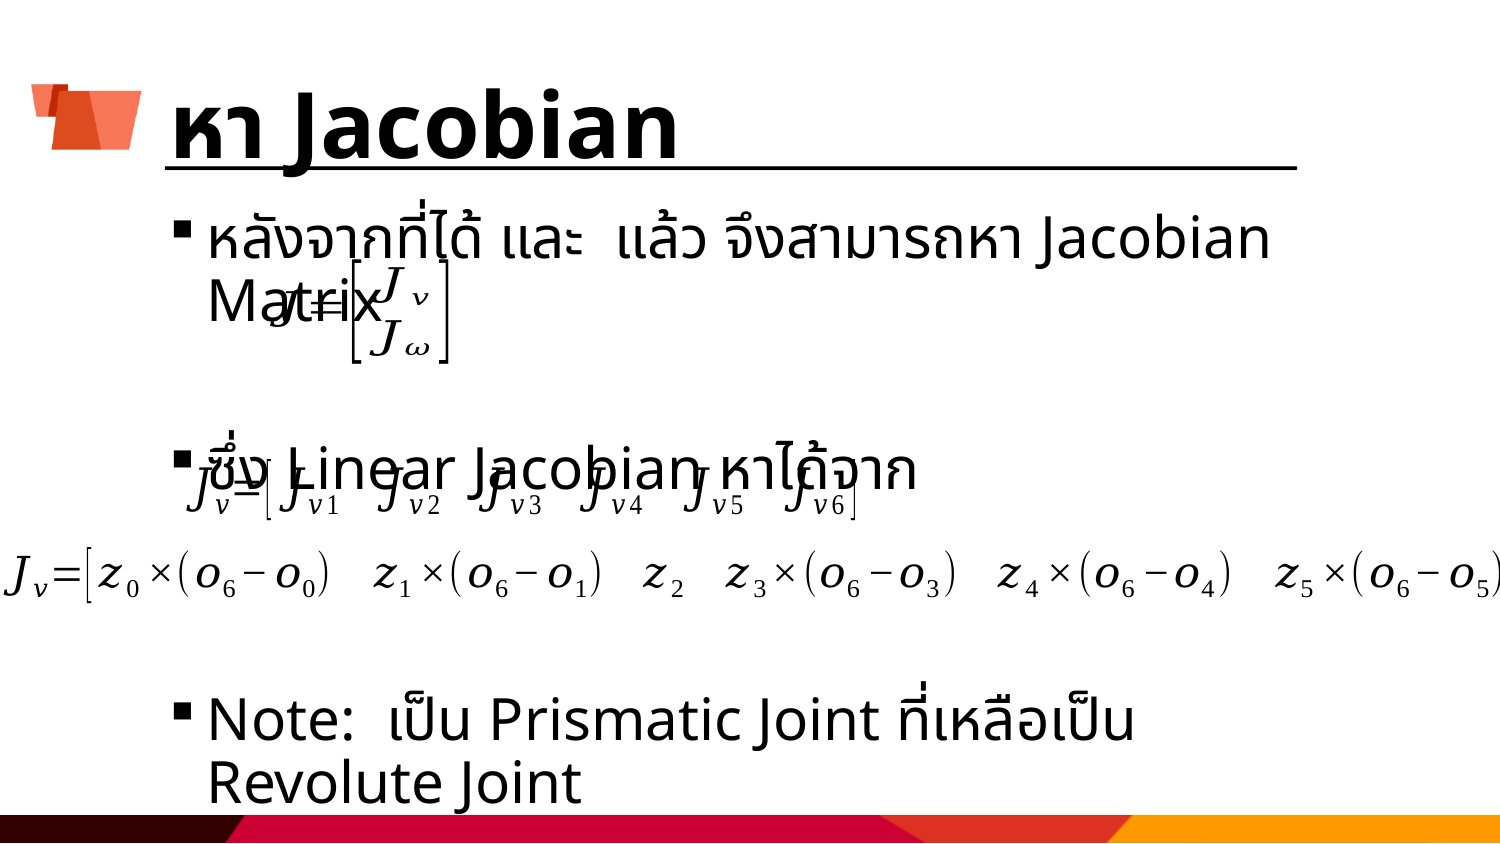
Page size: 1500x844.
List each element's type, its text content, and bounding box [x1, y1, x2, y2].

picture [21, 73, 150, 160]
title หา Jacobian [154, 61, 1308, 197]
picture [0, 815, 1500, 844]
